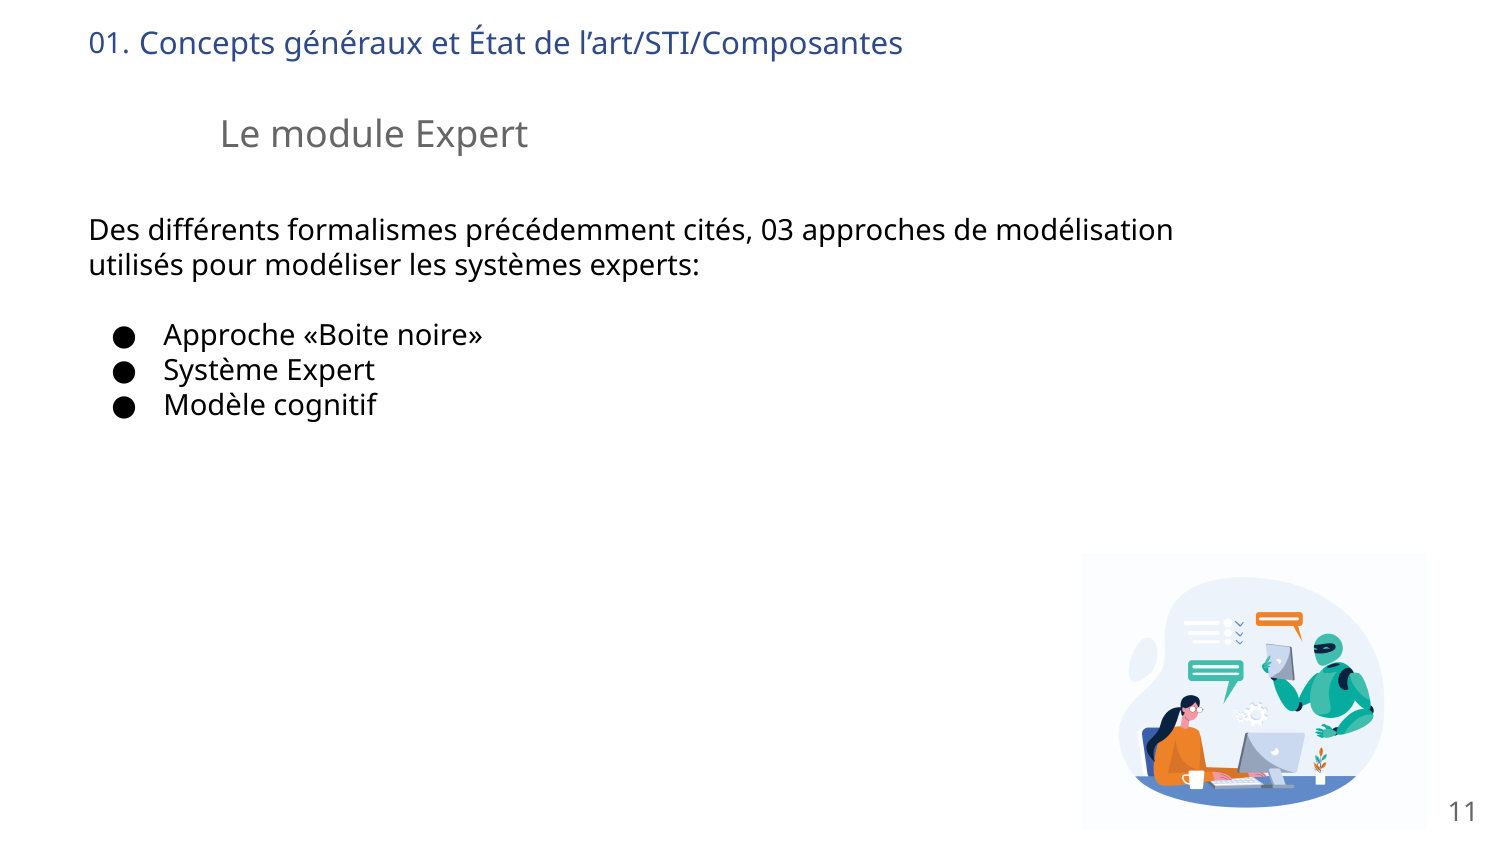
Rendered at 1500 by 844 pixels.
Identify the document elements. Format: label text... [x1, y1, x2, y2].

text_box Des différents formalismes précédemment cités, 03 approches de modélisation utilisés pour modéliser les systèmes experts: Approche «Boite noire» Système Expert Modèle cognitif [73, 196, 1274, 437]
title Concepts généraux et État de l’art/STI/Composantes [124, 5, 1481, 79]
slide_number ‹#› [1403, 779, 1494, 844]
picture [1081, 553, 1427, 831]
subtitle Le module Expert [204, 95, 1023, 196]
title 01. [73, 24, 124, 75]
